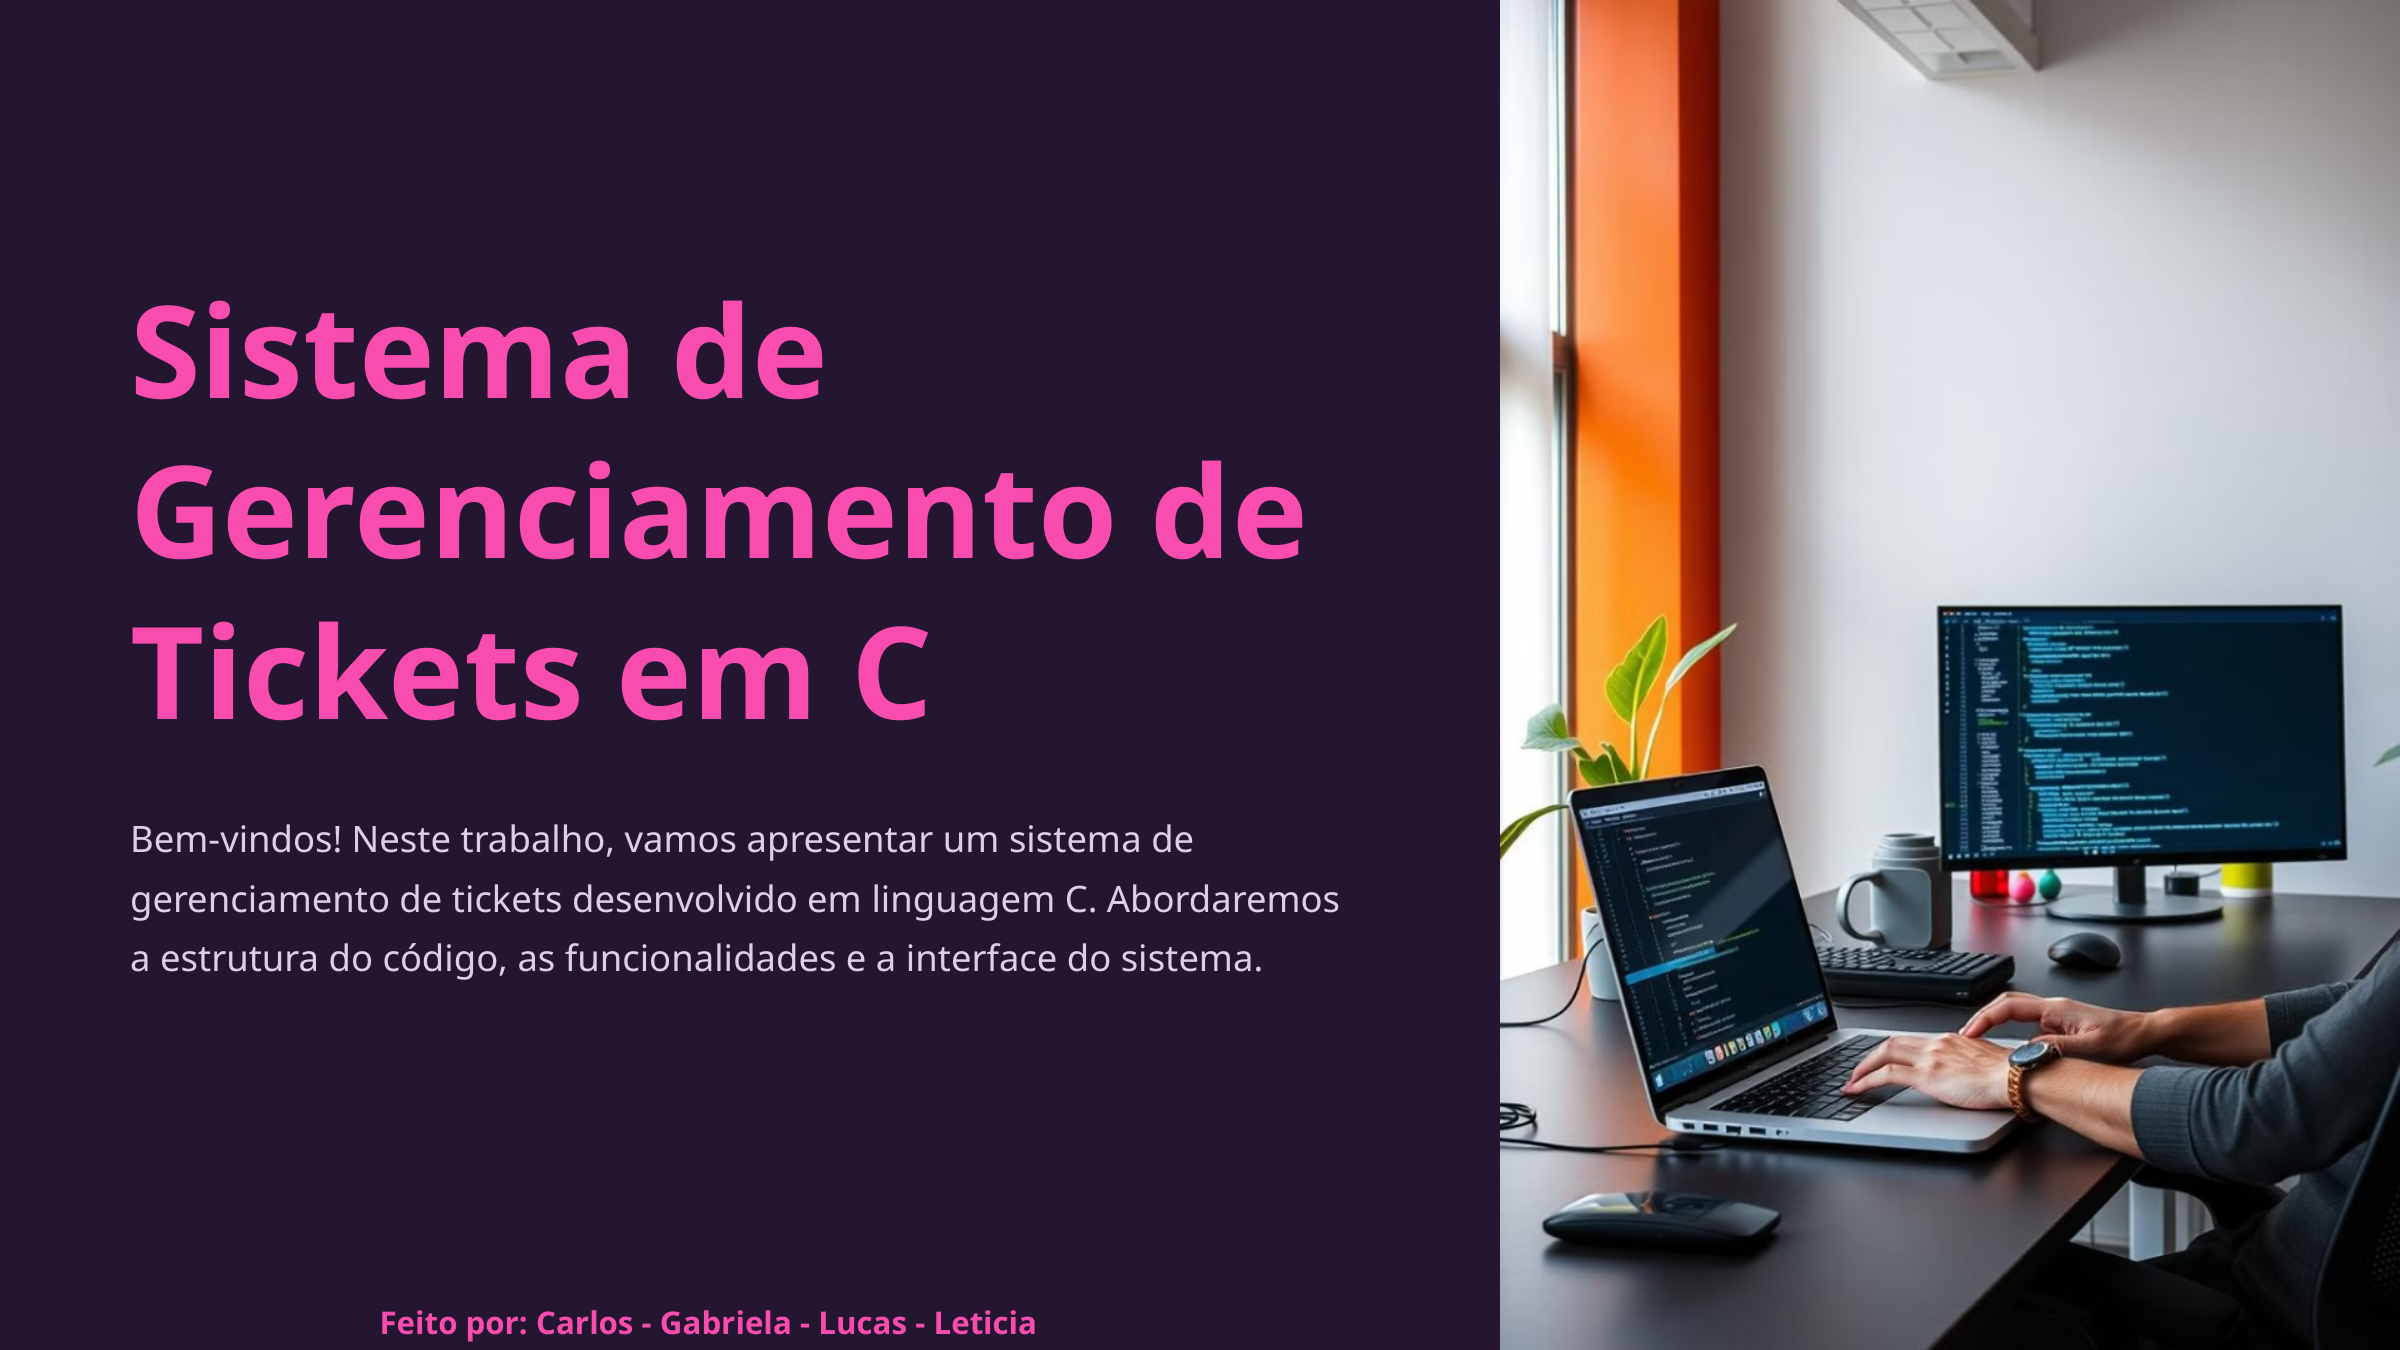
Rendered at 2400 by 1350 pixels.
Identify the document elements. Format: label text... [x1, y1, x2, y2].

text_box Bem-vindos! Neste trabalho, vamos apresentar um sistema de gerenciamento de tickets desenvolvido em linguagem C. Abordaremos a estrutura do código, as funcionalidades e a interface do sistema. [130, 800, 1370, 980]
text_box Feito por: Carlos - Gabriela - Lucas - Leticia [327, 1296, 1091, 1349]
picture [1499, 0, 2400, 1350]
text_box Sistema de Gerenciamento de Tickets em C [130, 263, 1370, 745]
